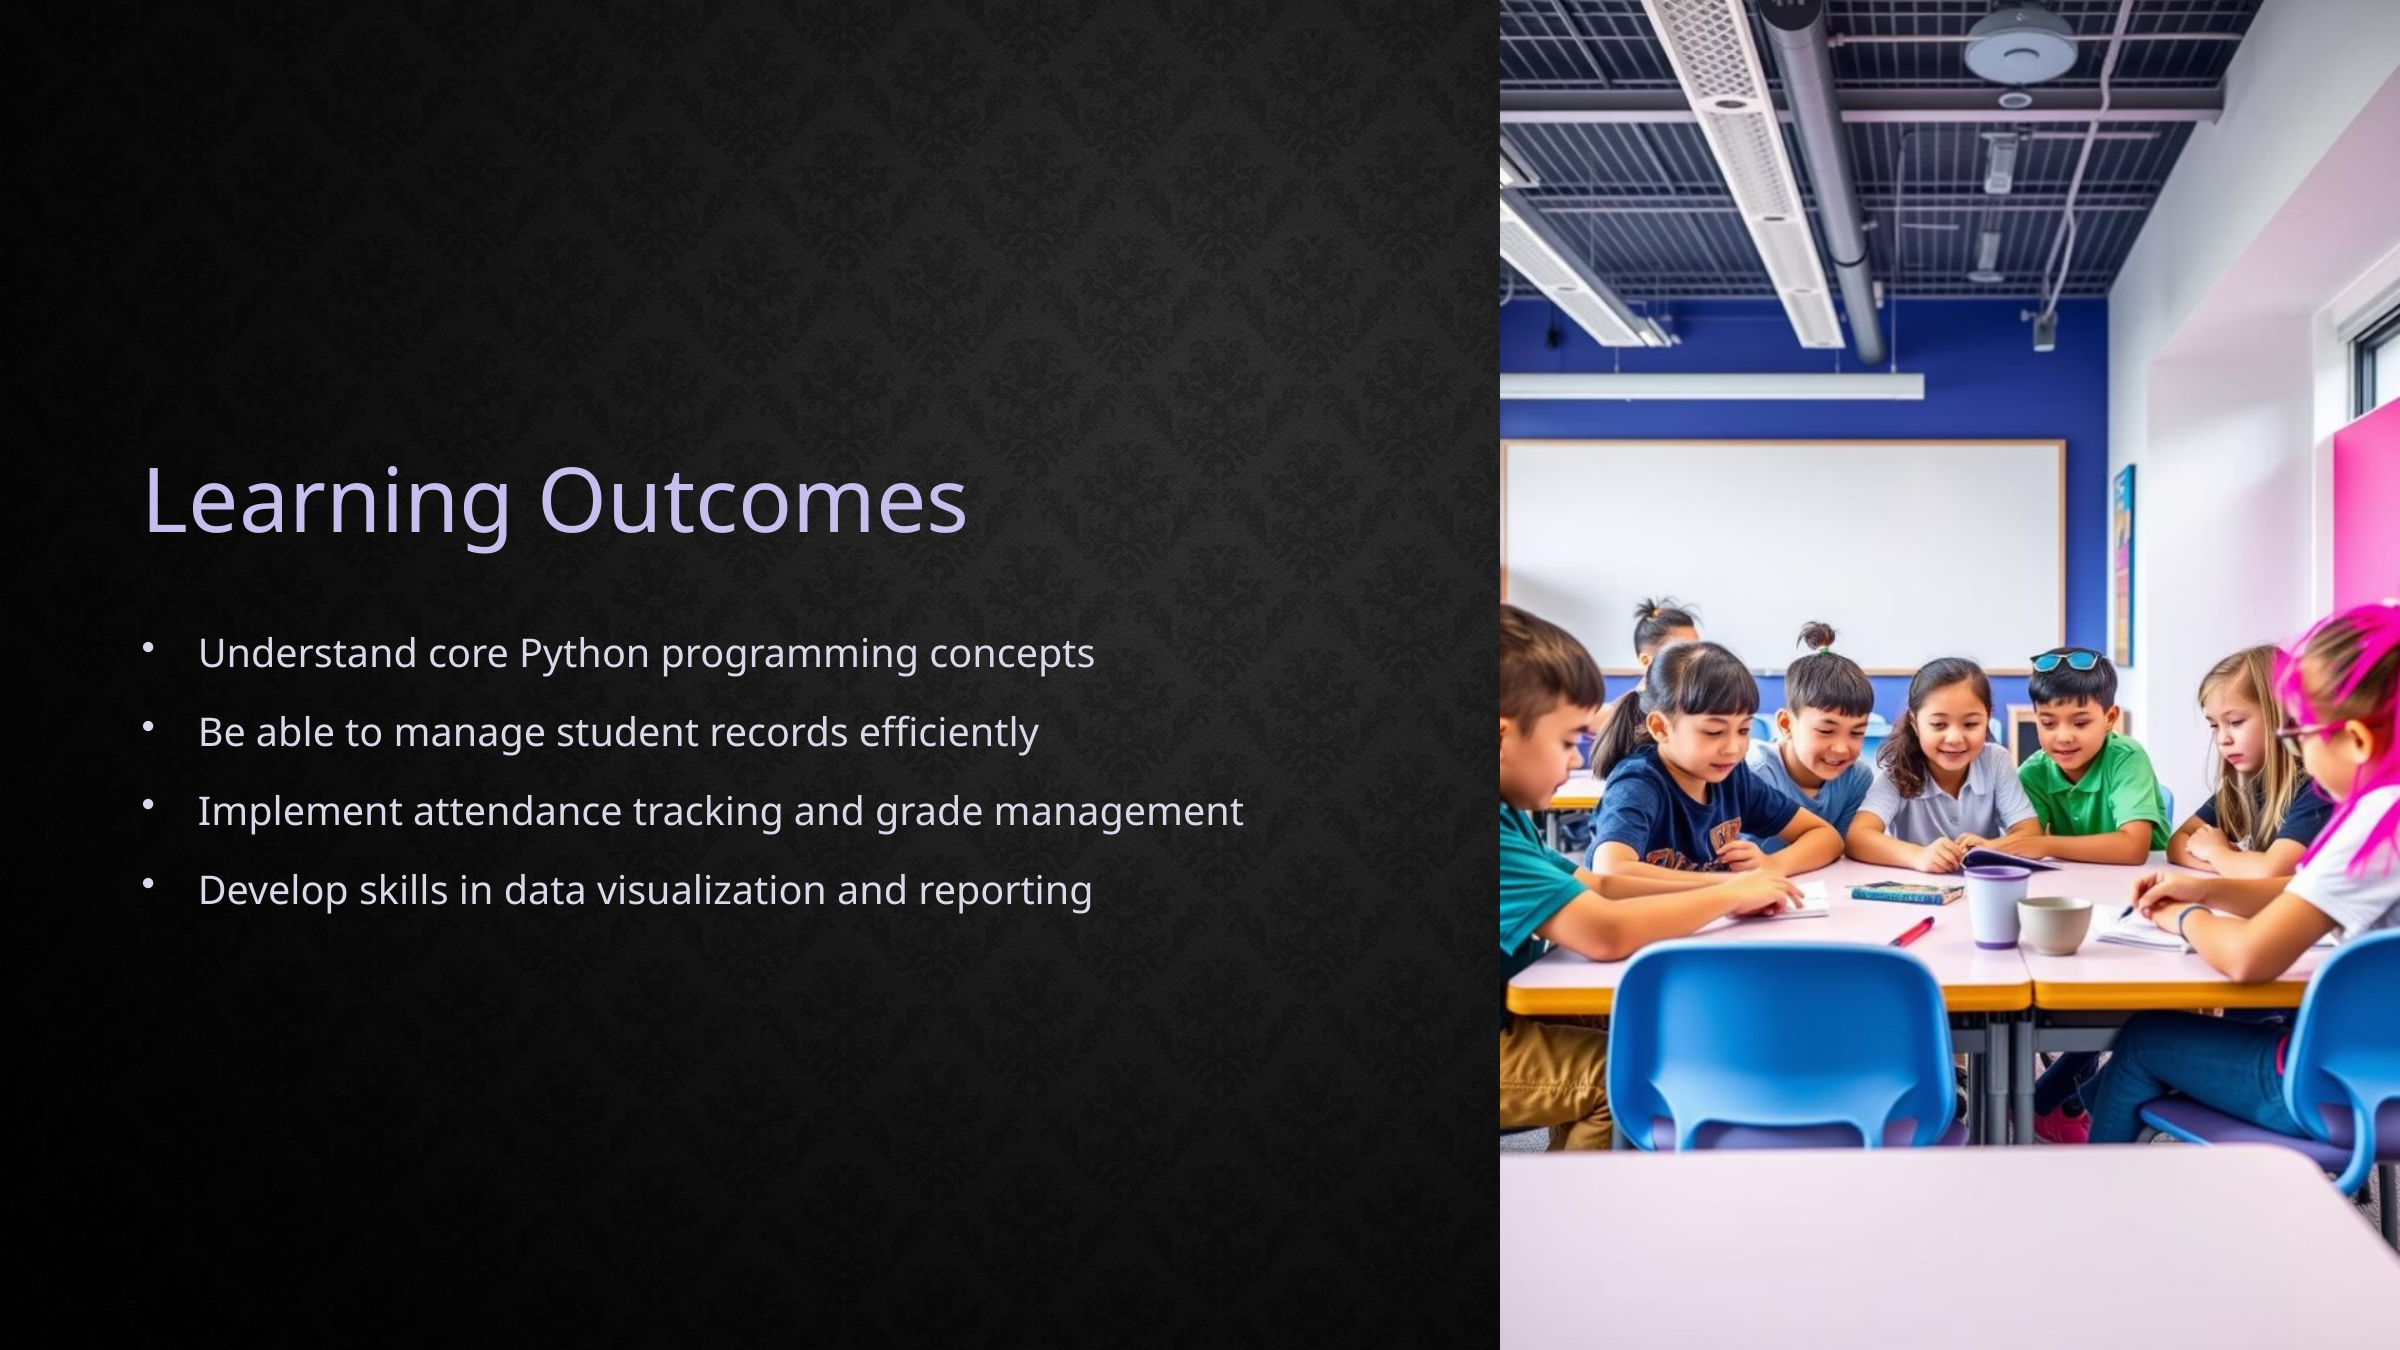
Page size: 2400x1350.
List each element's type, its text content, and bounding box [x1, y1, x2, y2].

picture [1499, 0, 2400, 1350]
text_box Understand core Python programming concepts [141, 610, 1359, 676]
text_box Be able to manage student records efficiently [141, 689, 1359, 755]
text_box Develop skills in data visualization and reporting [141, 847, 1359, 913]
text_box Implement attendance tracking and grade management [141, 768, 1359, 834]
text_box Learning Outcomes [141, 437, 1042, 550]
